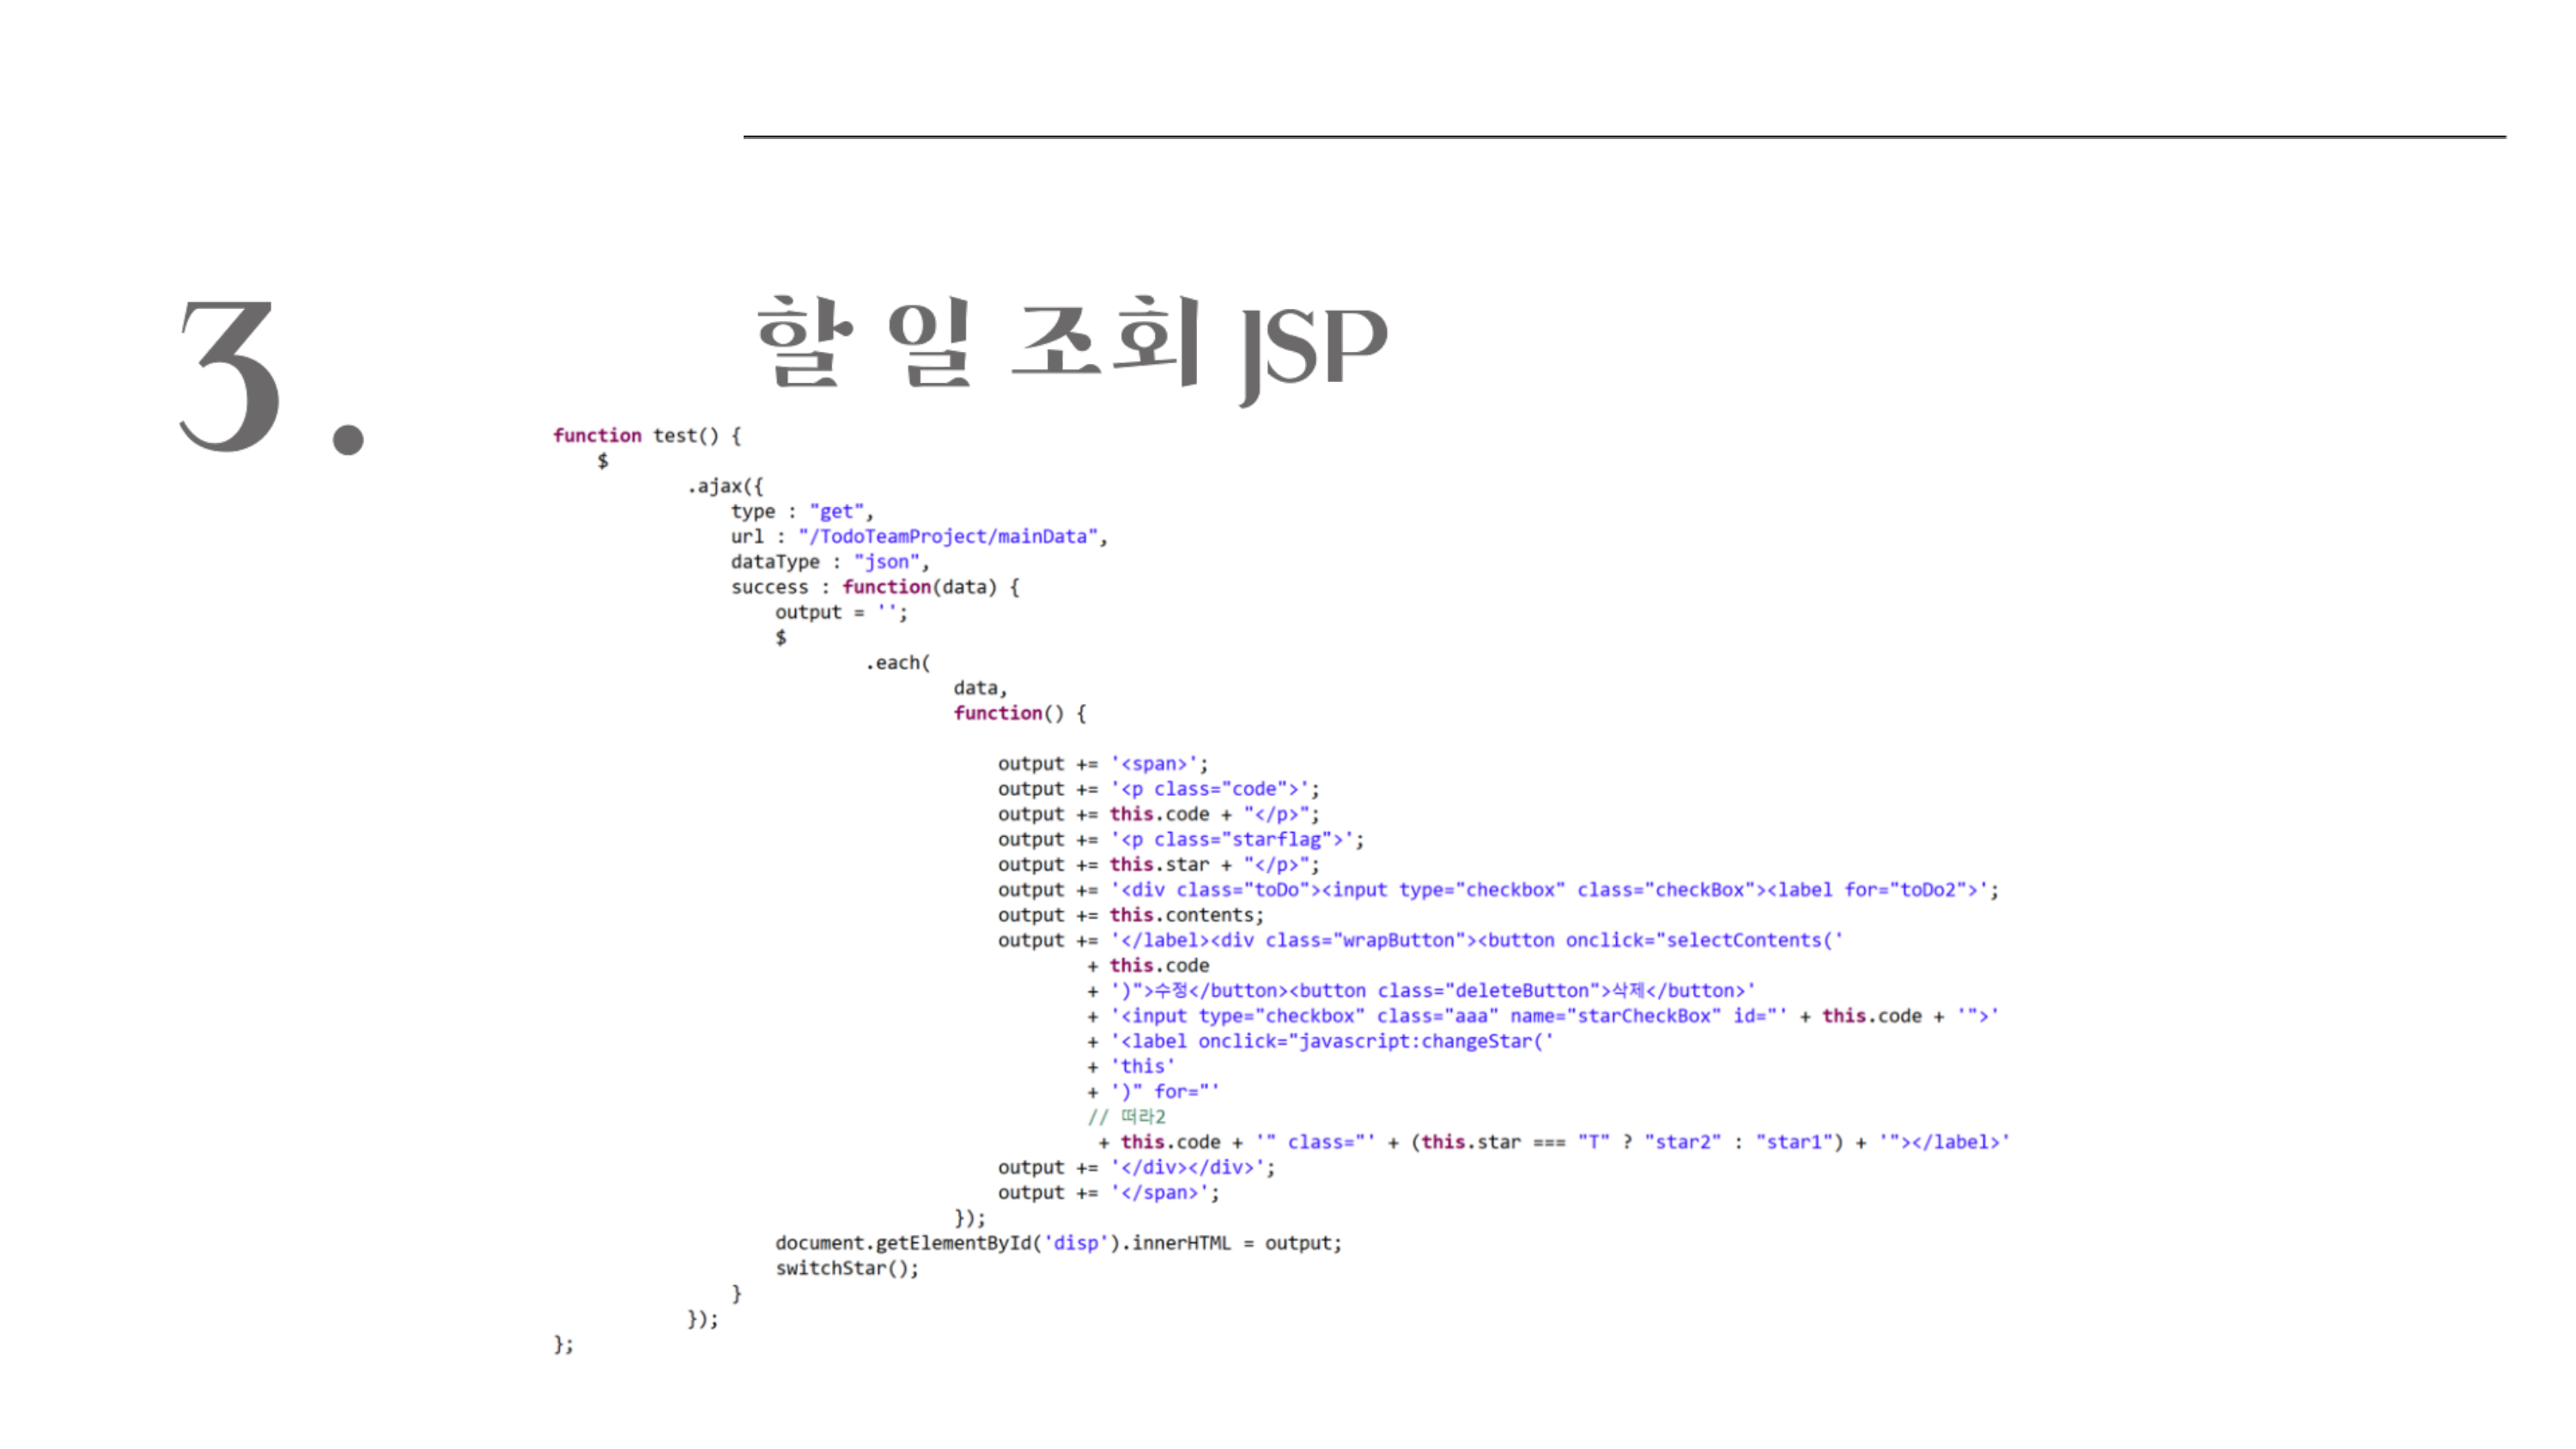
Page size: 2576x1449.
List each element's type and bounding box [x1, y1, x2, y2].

text_box [743, 136, 2507, 139]
text_box [549, 421, 2026, 1366]
picture [710, 224, 1504, 520]
picture [80, 149, 608, 694]
